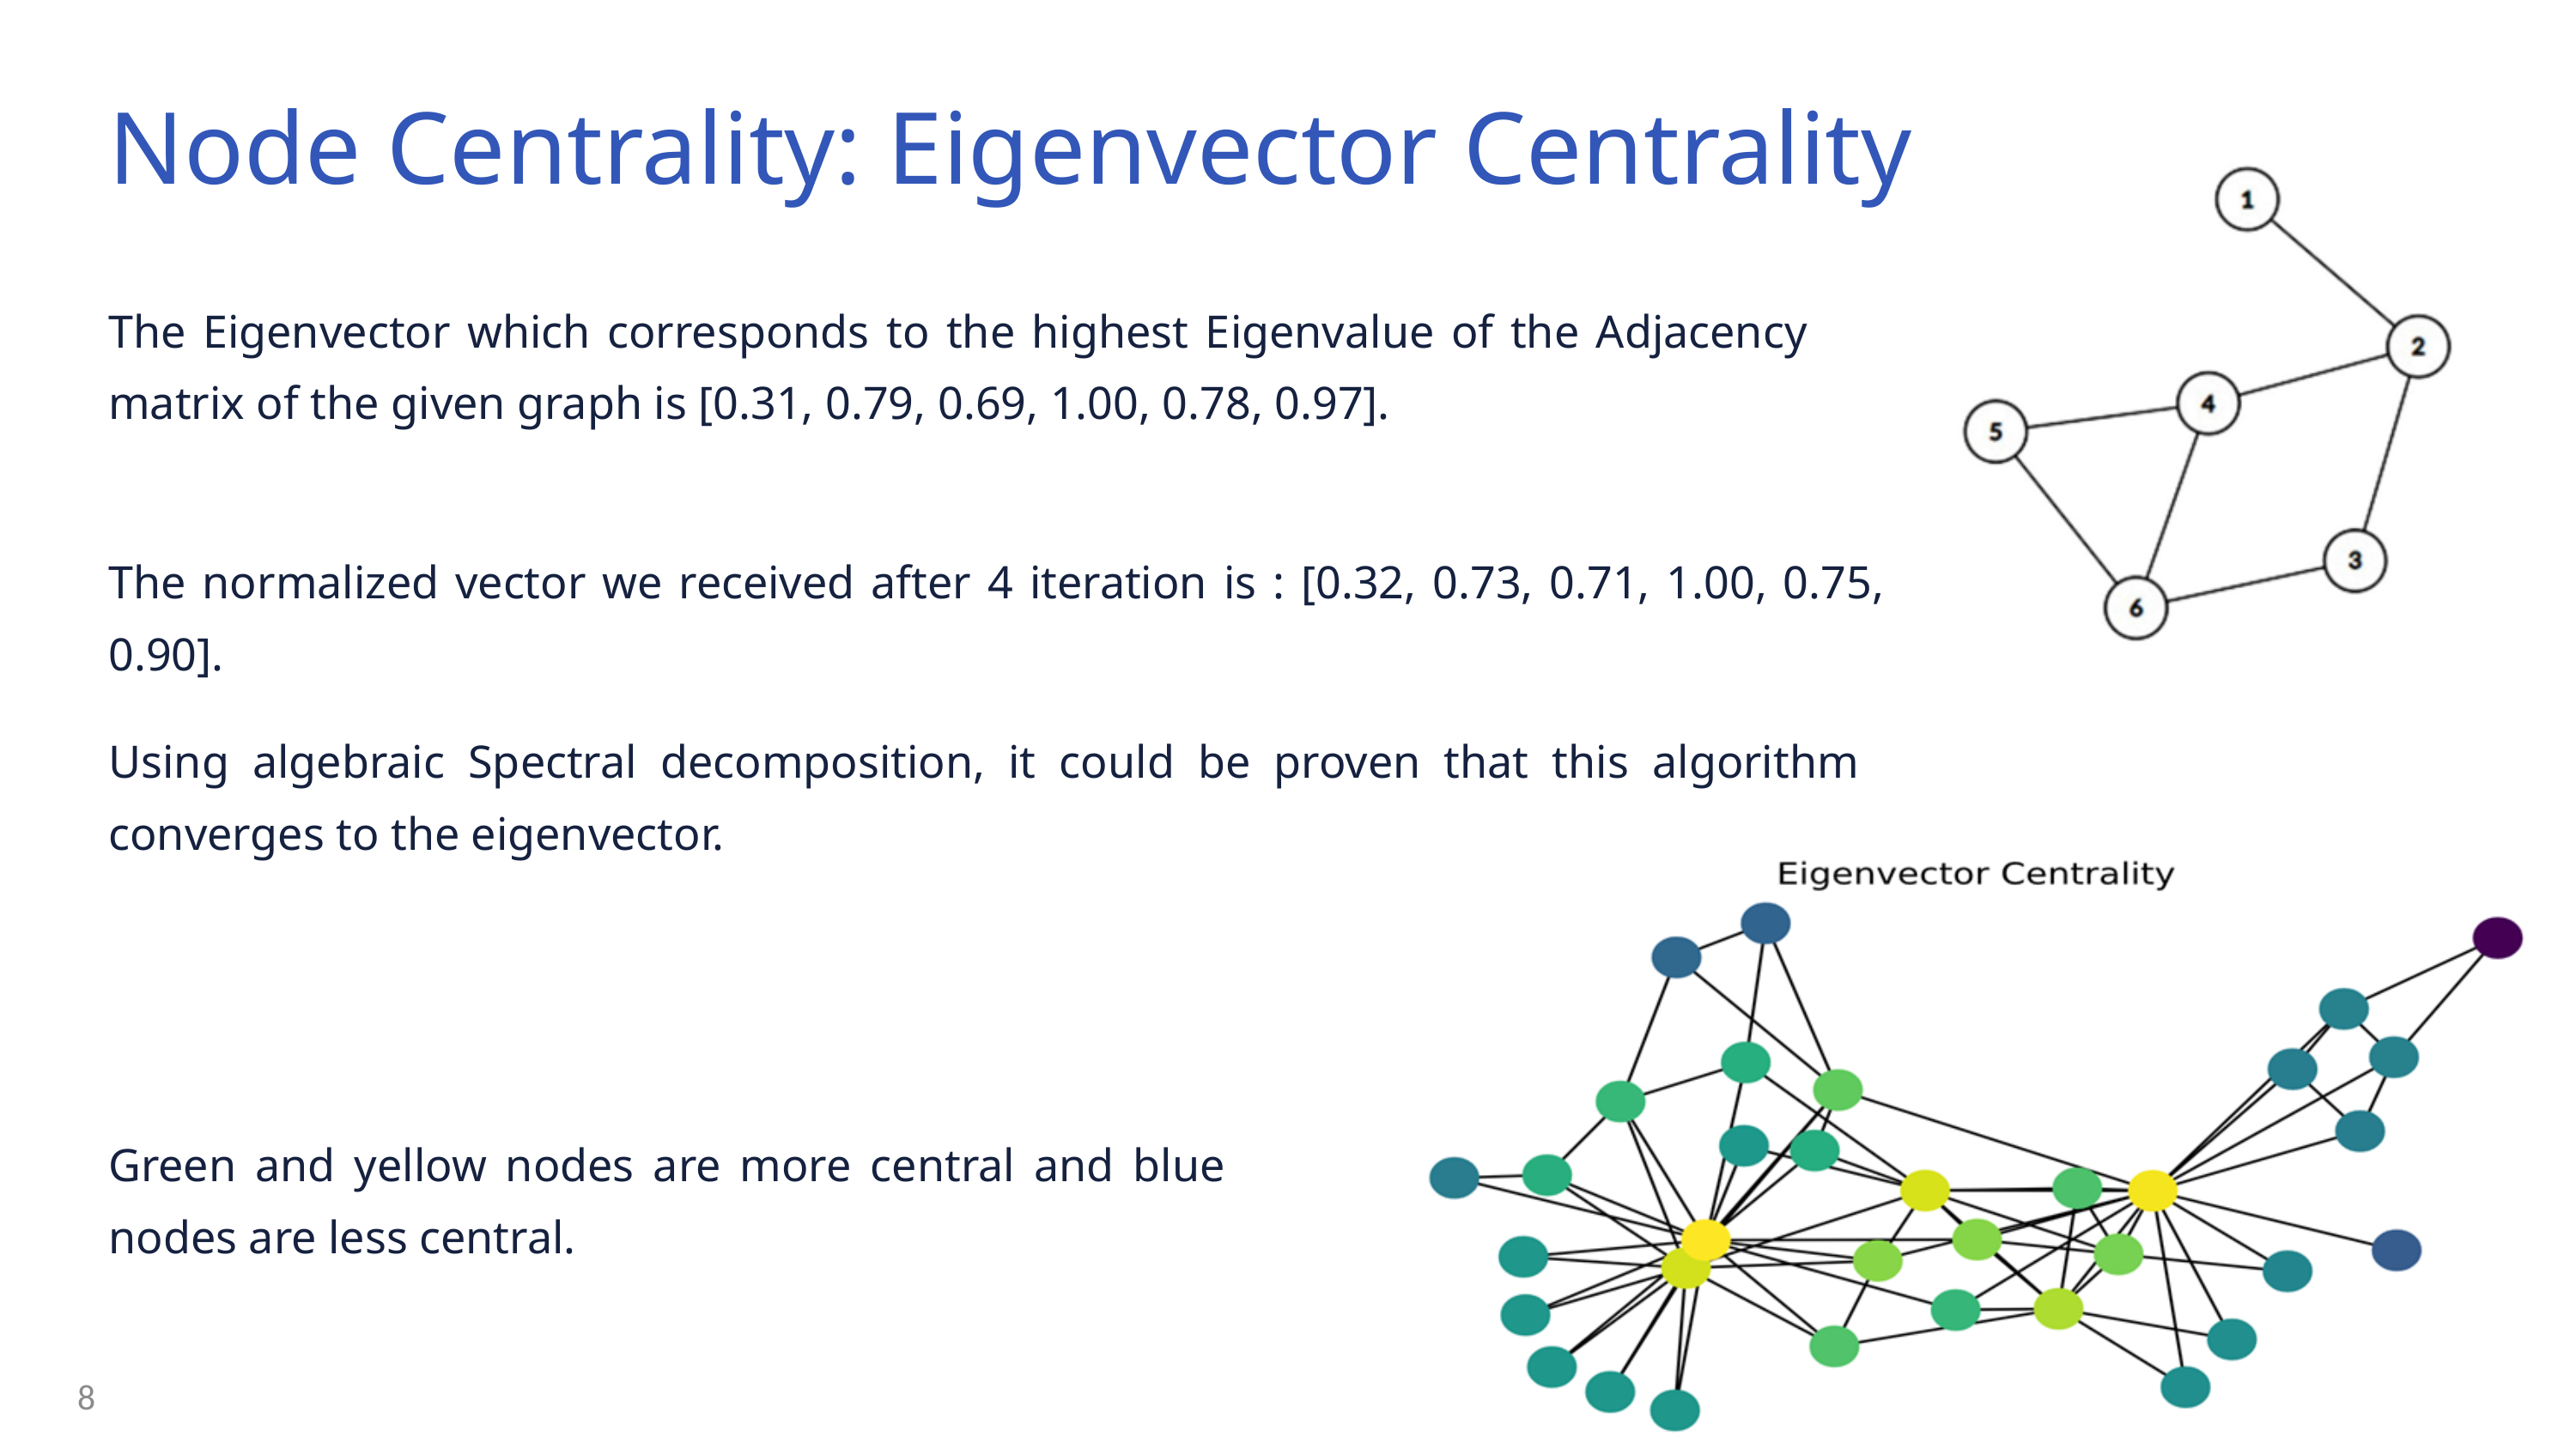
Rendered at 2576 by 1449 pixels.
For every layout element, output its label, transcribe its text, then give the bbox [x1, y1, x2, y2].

text_box The normalized vector we received after 4 iteration is : [0.32, 0.73, 0.71, 1.00, 0.75, 0.90]. [108, 535, 1886, 752]
text_box [1358, 818, 2576, 1443]
slide_number 8 [55, 1368, 109, 1424]
text_box Using algebraic Spectral decomposition, it could be proven that this algorithm converges to the eigenvector. [108, 752, 1861, 931]
text_box Node Centrality: Eigenvector Centrality [108, 79, 2101, 328]
text_box [1936, 121, 2501, 674]
text_box The Eigenvector which corresponds to the highest Eigenvalue of the Adjacency matrix of the given graph is [0.31, 0.79, 0.69, 1.00, 0.78, 0.97]. [108, 328, 1809, 501]
text_box Green and yellow nodes are more central and blue nodes are less central. [108, 1119, 1226, 1336]
